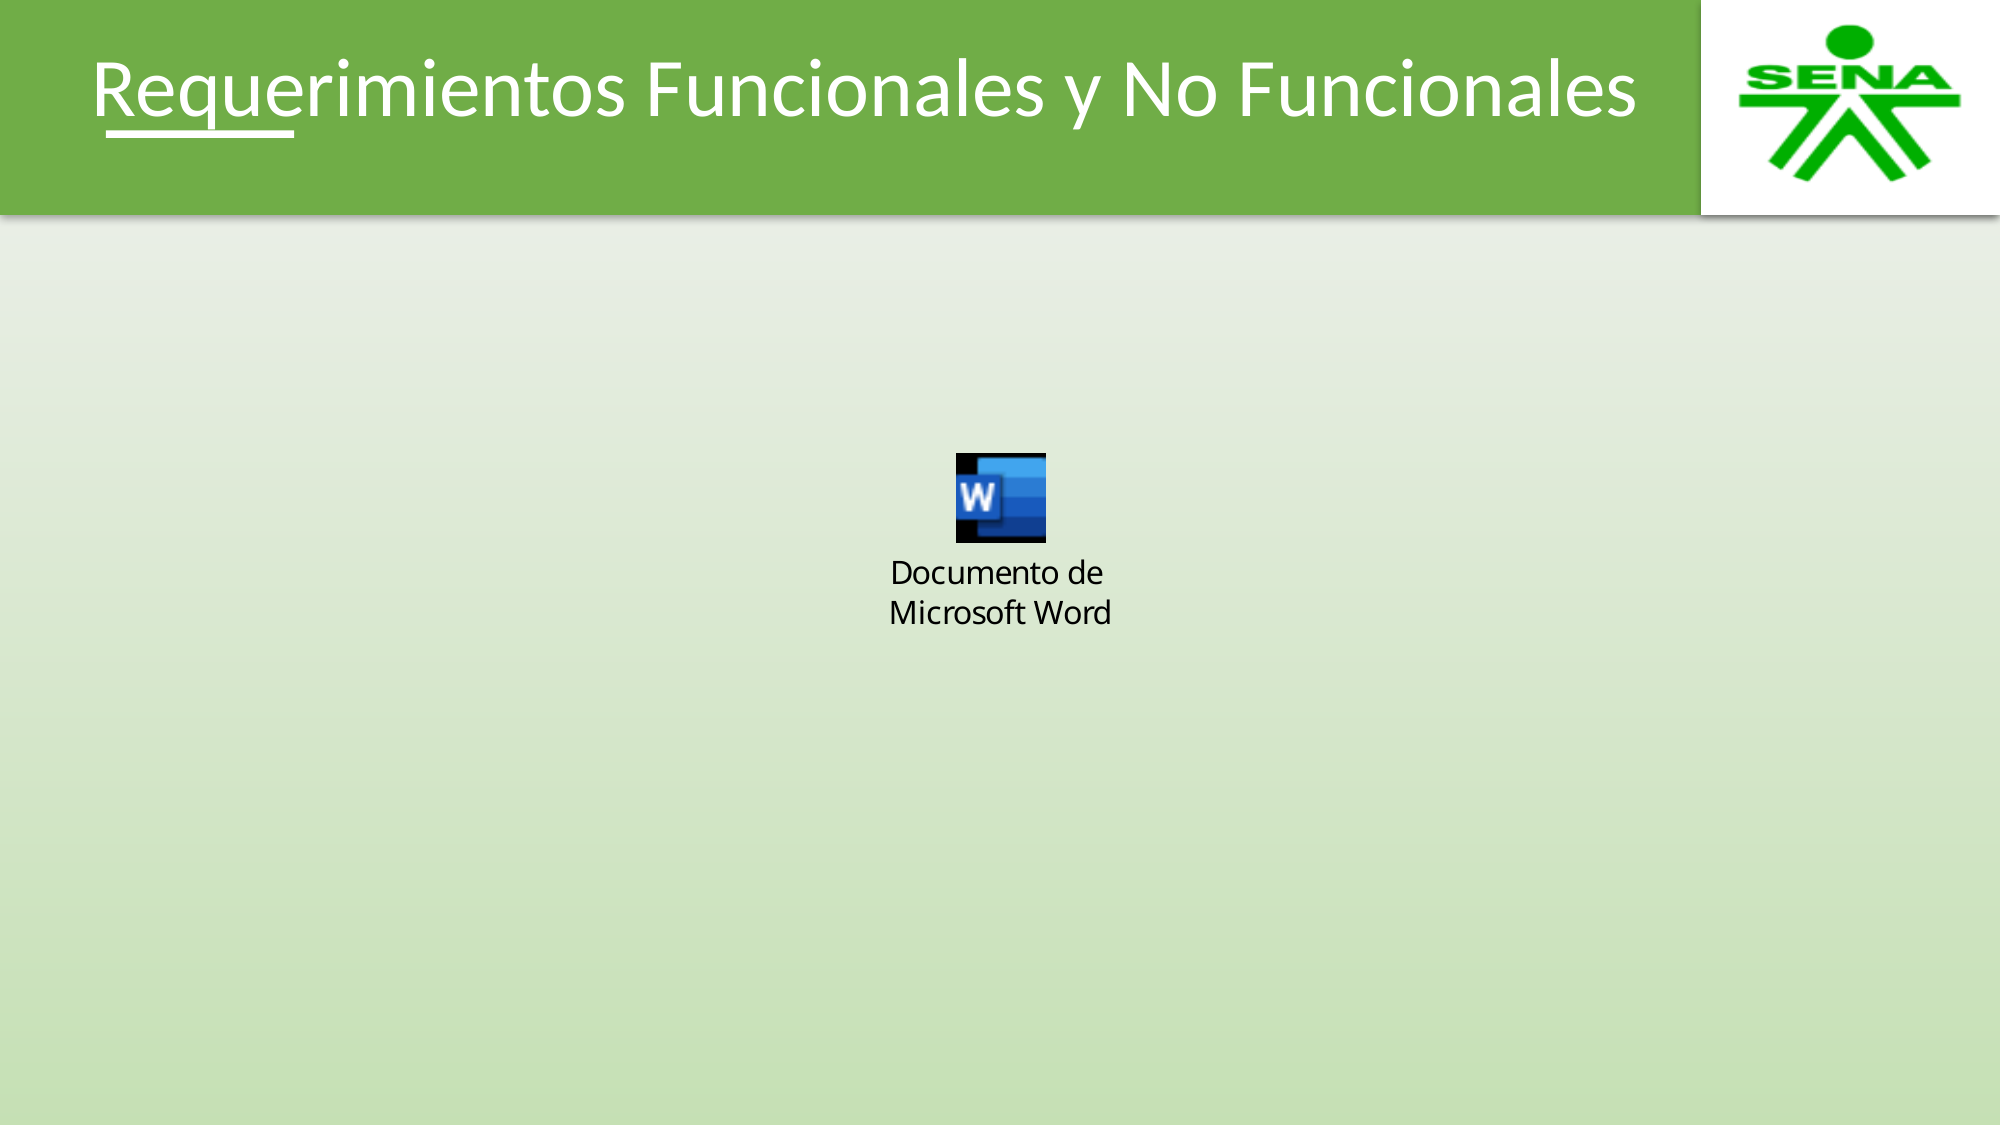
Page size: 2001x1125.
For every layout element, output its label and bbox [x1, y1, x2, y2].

text_box [0, 0, 2000, 215]
text_box [870, 453, 1129, 672]
